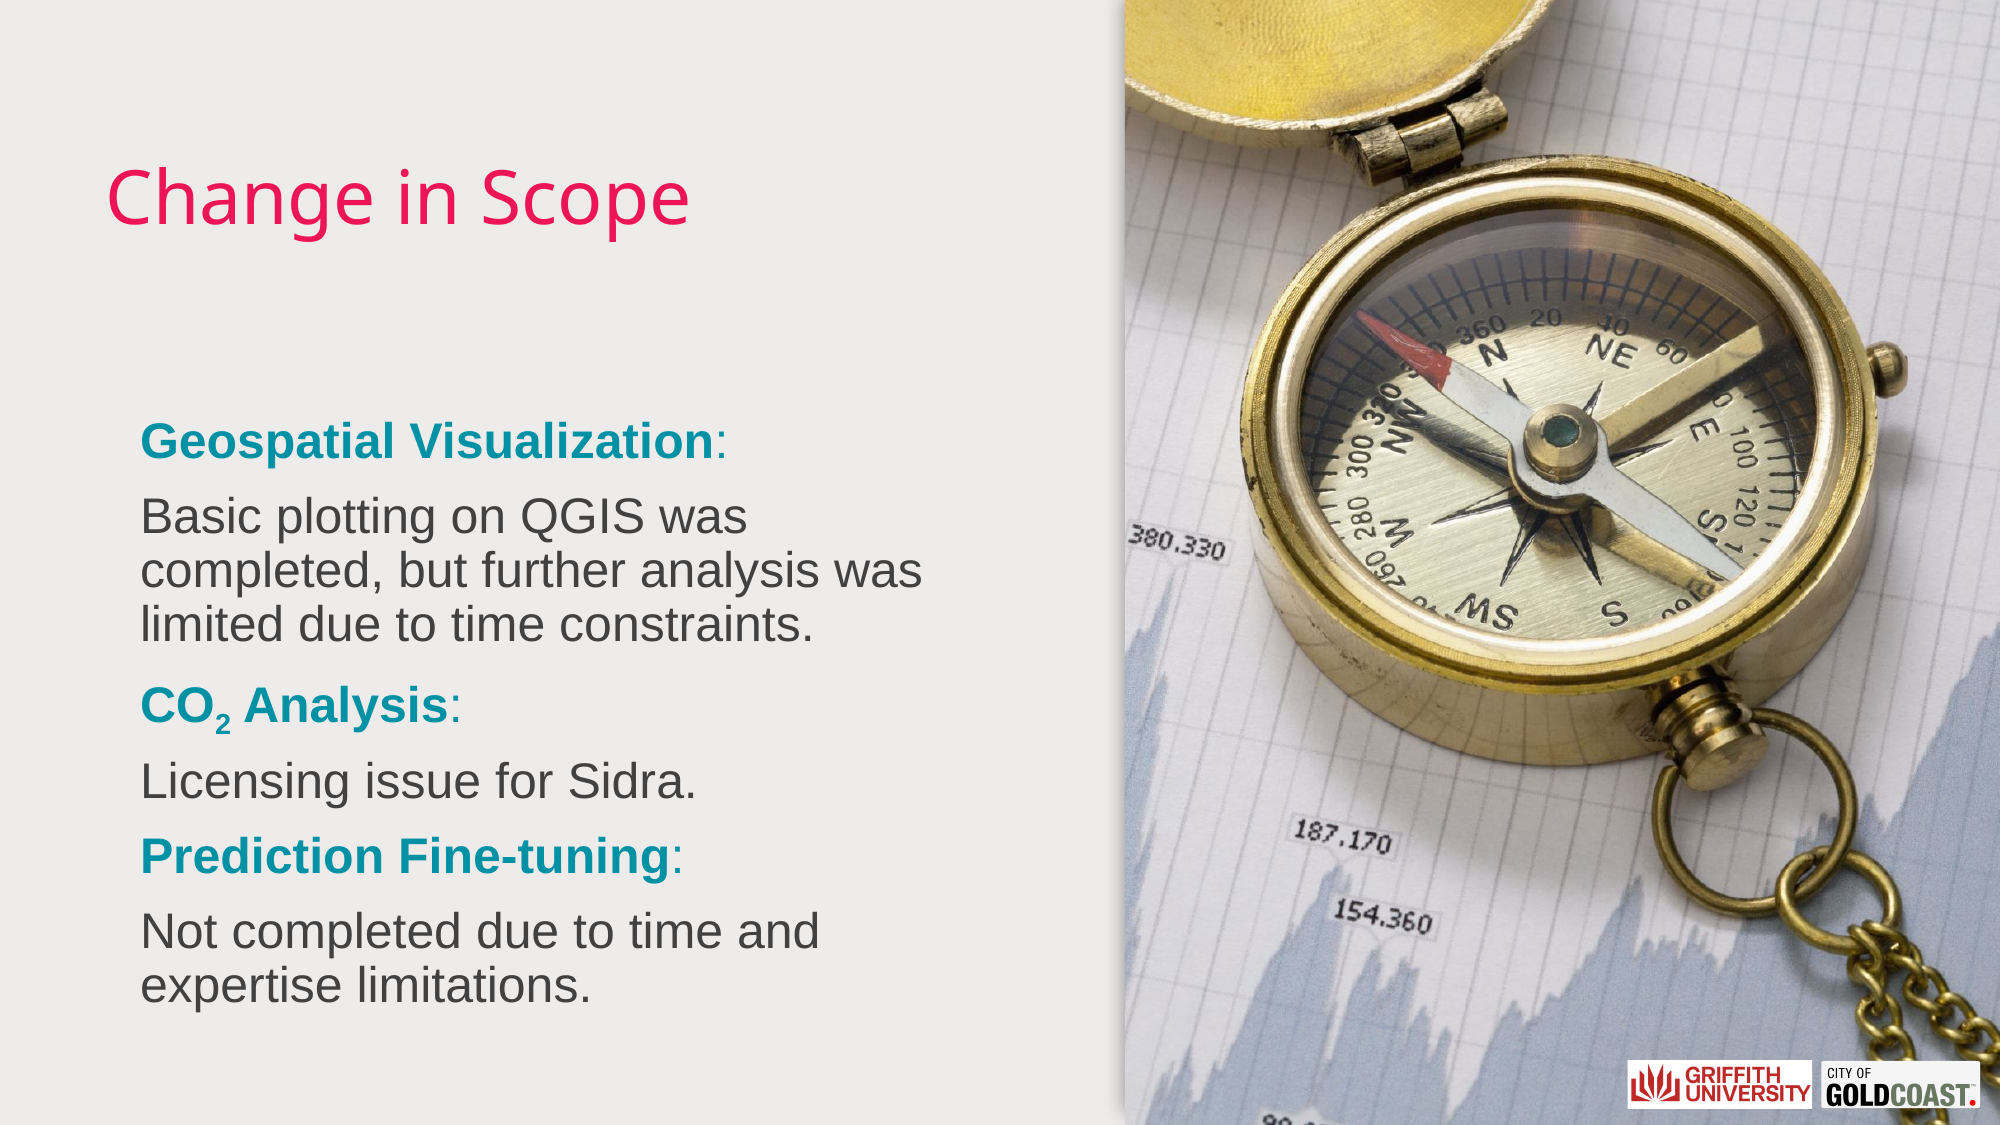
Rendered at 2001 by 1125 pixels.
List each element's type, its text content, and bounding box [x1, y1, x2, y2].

title Change in Scope [90, 60, 966, 341]
list Geospatial Visualization: Basic plotting on QGIS was completed, but further analysis was limited due to time constraints. CO2 Analysis: Licensing issue for Sidra. Prediction Fine-tuning: Not completed due to time and expertise limitations. [124, 405, 1000, 1024]
picture [1124, 0, 2000, 1125]
